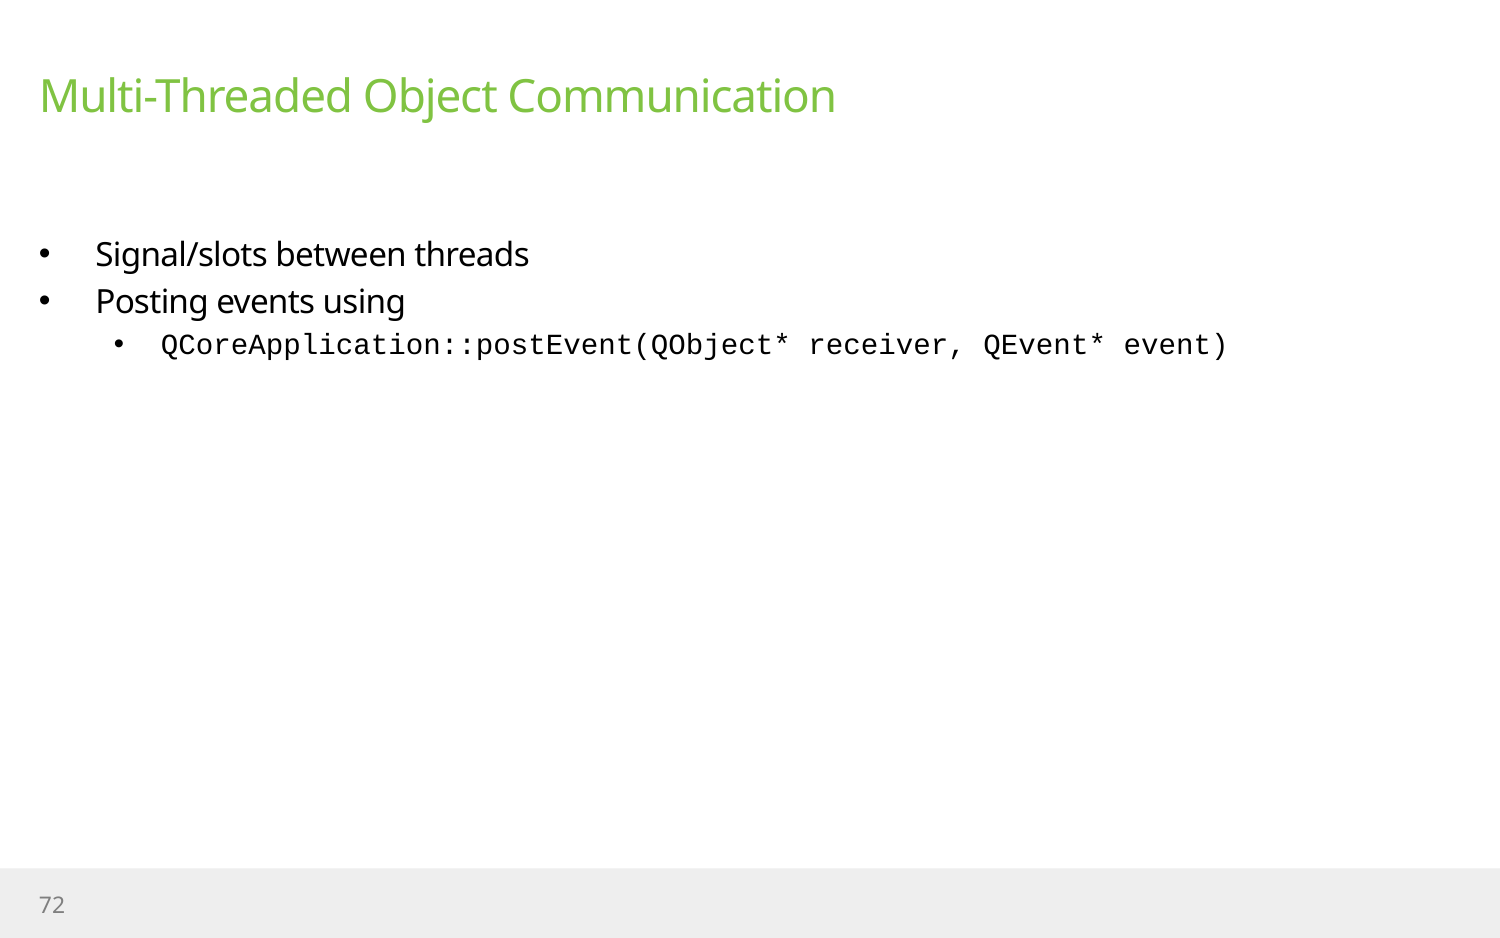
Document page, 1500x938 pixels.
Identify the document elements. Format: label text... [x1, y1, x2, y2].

list Signal/slots between threads Posting events using QCoreApplication::postEvent(QObject* receiver, QEvent* event) [39, 233, 1471, 828]
slide_number 72 [39, 892, 410, 921]
title Multi-Threaded Object Communication [39, 66, 1052, 195]
